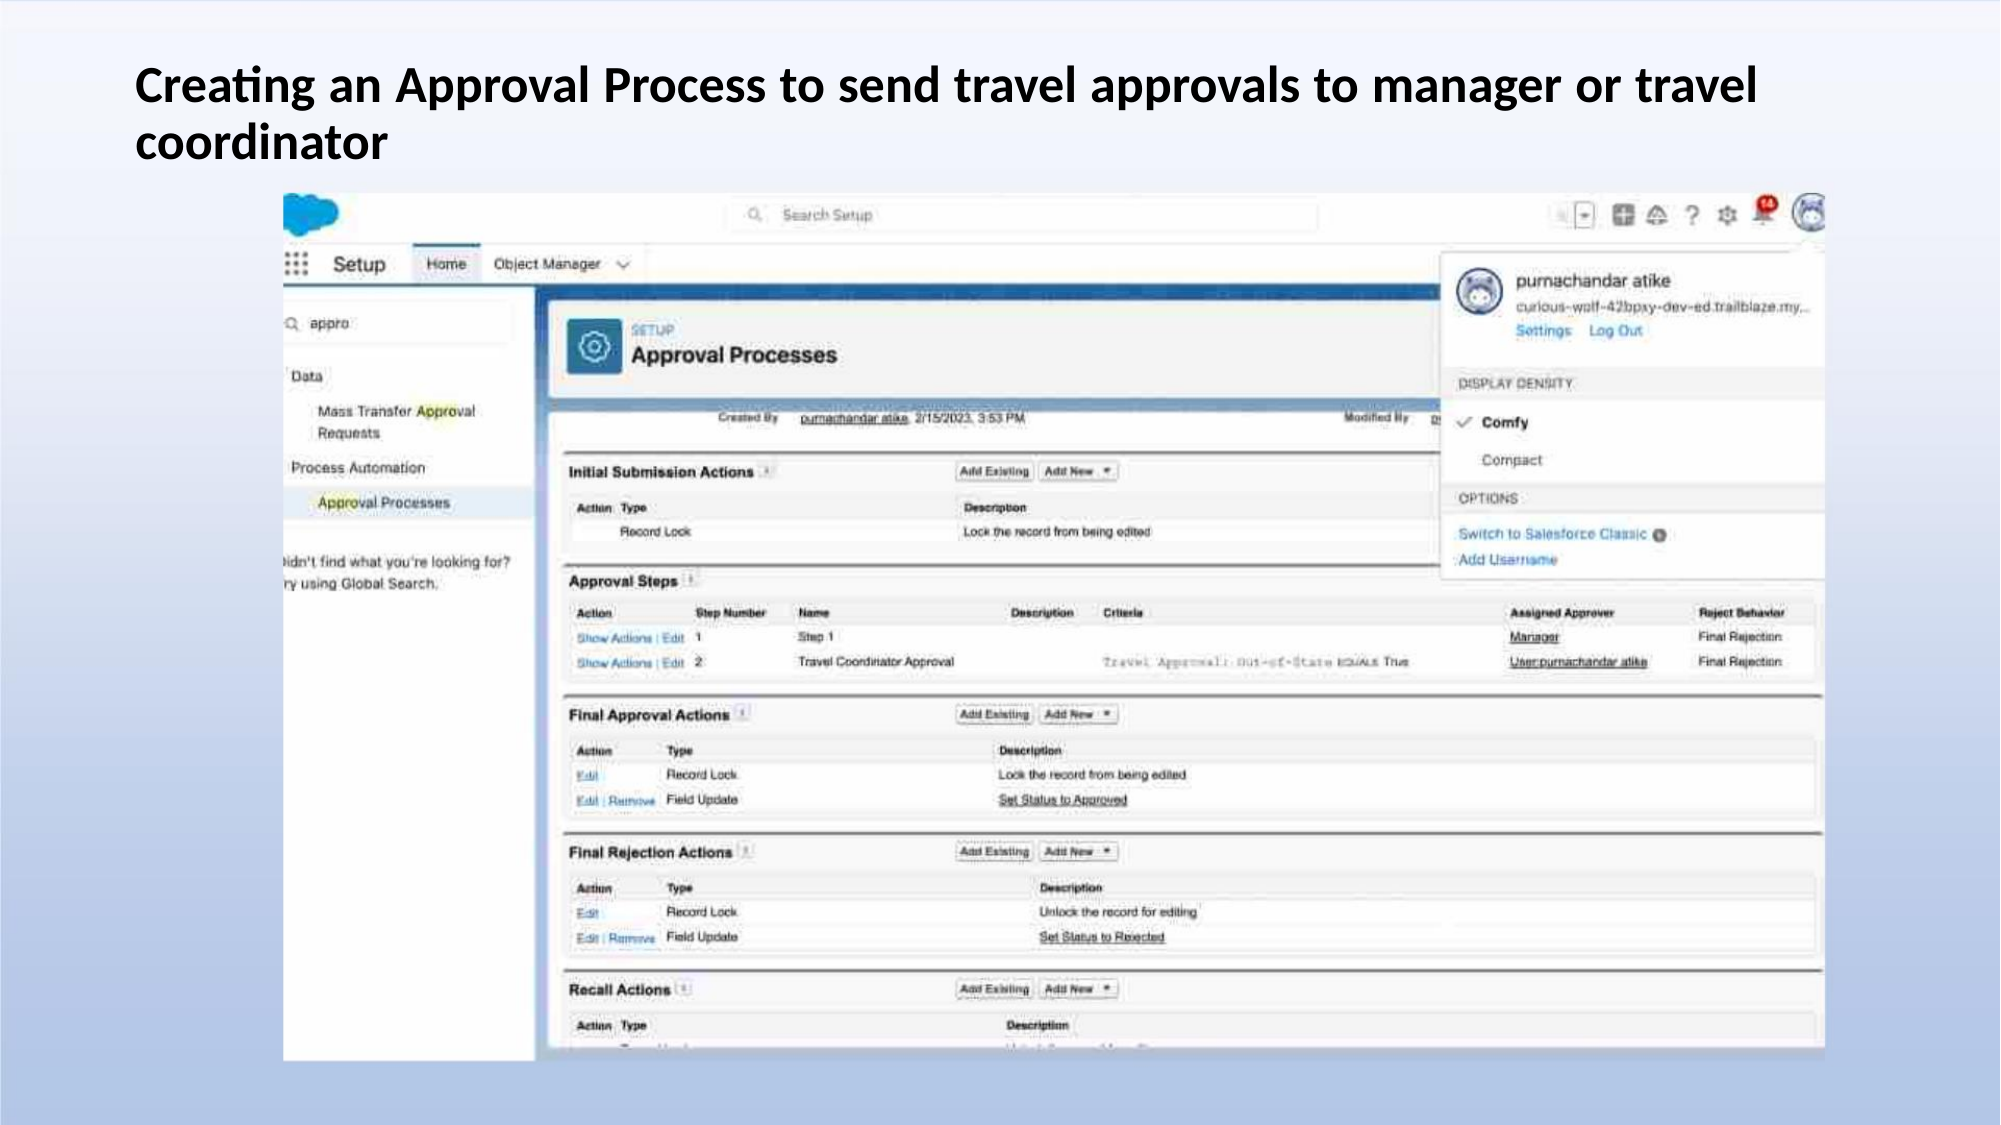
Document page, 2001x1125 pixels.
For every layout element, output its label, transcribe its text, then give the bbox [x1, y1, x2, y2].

text_box [0, 0, 2000, 1125]
text_box Creating an Approval Process to send travel approvals to manager or travel coordinator [135, 61, 1781, 170]
